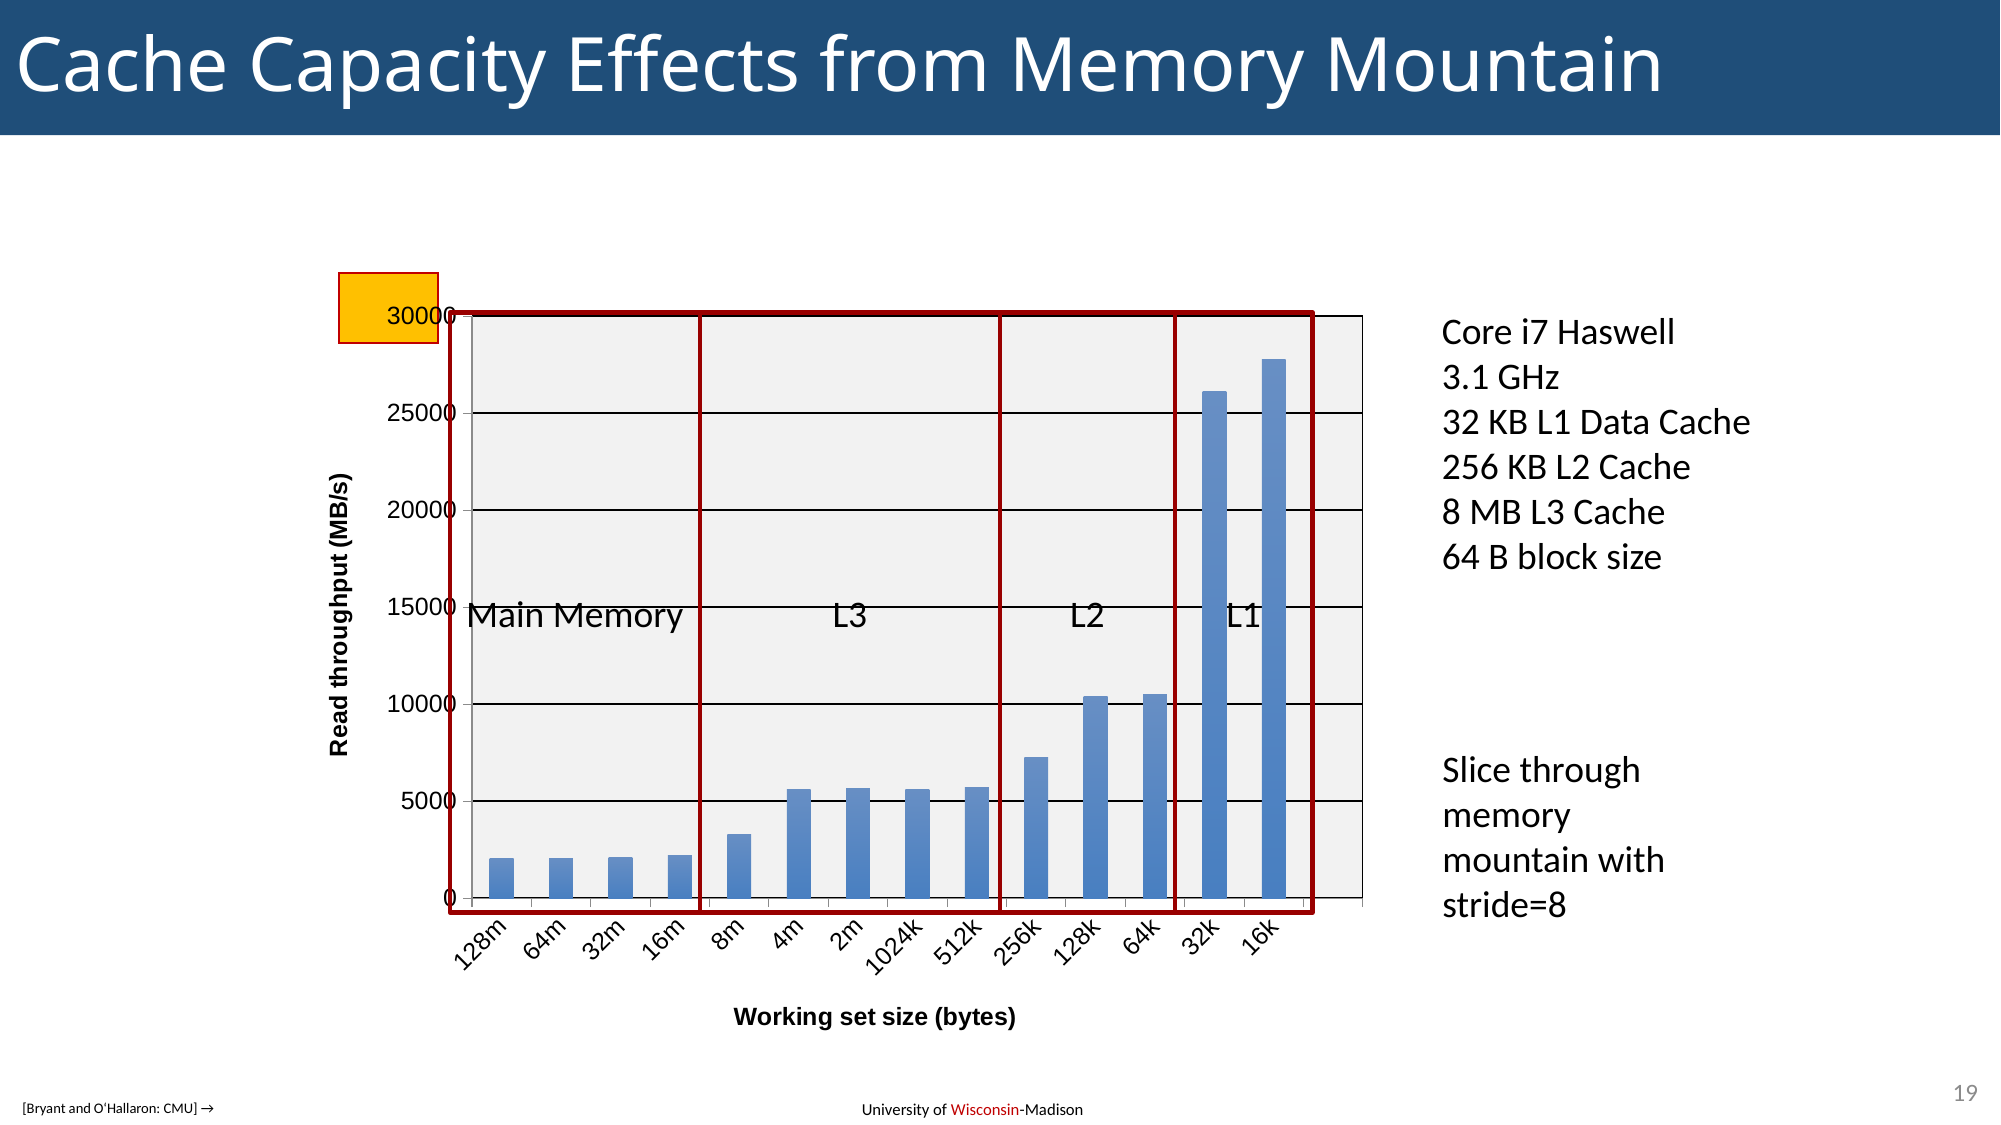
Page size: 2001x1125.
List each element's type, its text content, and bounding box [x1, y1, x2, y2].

text_box Slice through memory mountain with stride=8 [1427, 737, 1691, 933]
text_box [Bryant and O‘Hallaron: CMU] → [7, 1091, 233, 1125]
text_box Core i7 Haswell 3.1 GHz 32 KB L1 Data Cache 256 KB L2 Cache 8 MB L3 Cache 64 B block size [1427, 299, 1767, 585]
chart [296, 287, 1385, 1063]
text_box [338, 272, 439, 287]
title Cache Capacity Effects from Memory Mountain [0, 0, 2000, 136]
slide_number 19 [1879, 1069, 1994, 1114]
